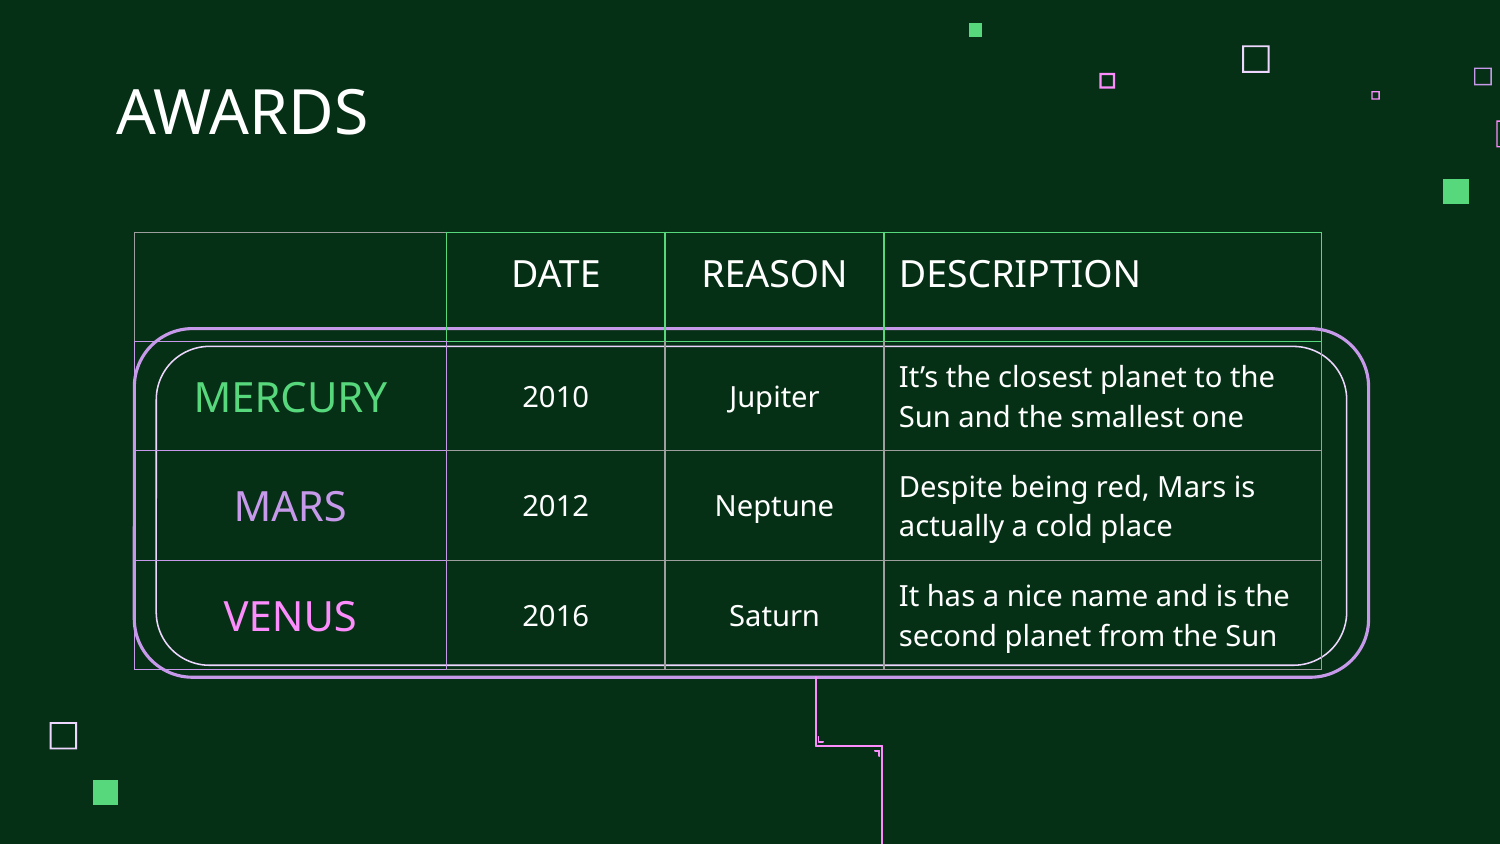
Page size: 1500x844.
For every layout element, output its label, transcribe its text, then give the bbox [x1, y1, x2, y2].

table_cell Jupiter [666, 342, 883, 450]
table_header REASON [666, 233, 883, 341]
table_header DATE [447, 233, 664, 341]
table_cell VENUS [135, 561, 446, 669]
table_cell Despite being red, Mars is actually a cold place [885, 451, 1321, 560]
title AWARDS [101, 67, 878, 163]
table_cell 2010 [447, 342, 664, 450]
table_cell Neptune [666, 451, 883, 560]
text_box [808, 677, 963, 844]
table_cell 2016 [447, 561, 664, 669]
text_box [1322, 354, 1347, 657]
table_cell Saturn [666, 561, 883, 669]
table_header [135, 233, 446, 341]
table_header DESCRIPTION [885, 233, 1321, 341]
table_cell 2012 [447, 451, 664, 560]
text_box [164, 329, 1369, 678]
table_cell It has a nice name and is the second planet from the Sun [885, 561, 1321, 669]
table_cell It’s the closest planet to the Sun and the smallest one [885, 342, 1321, 450]
table_cell MARS [135, 451, 446, 560]
table_cell MERCURY [135, 342, 446, 450]
